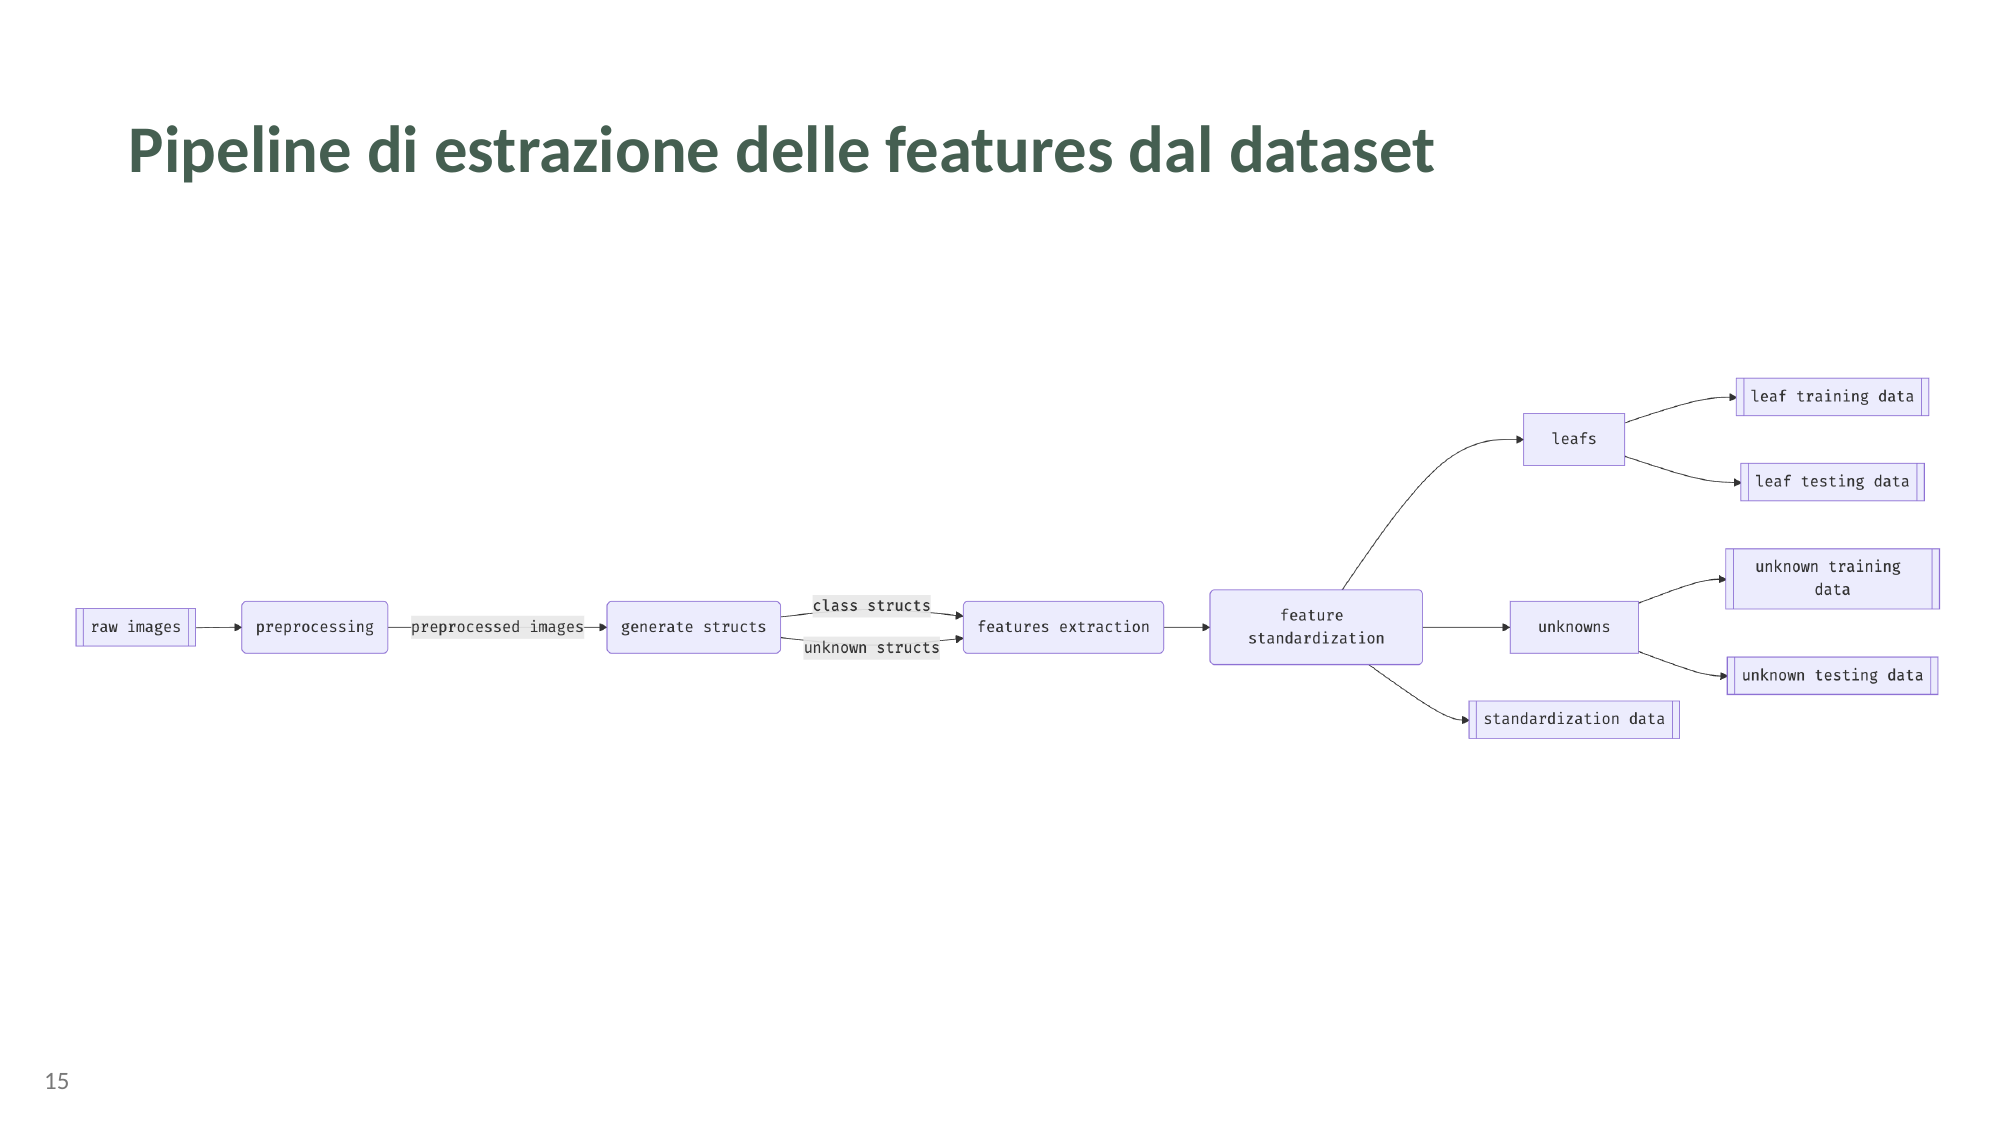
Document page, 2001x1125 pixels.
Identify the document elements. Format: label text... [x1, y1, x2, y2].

title Pipeline di estrazione delle features dal dataset [114, 91, 1886, 210]
slide_number 15 [11, 1049, 103, 1110]
picture [60, 360, 1946, 768]
